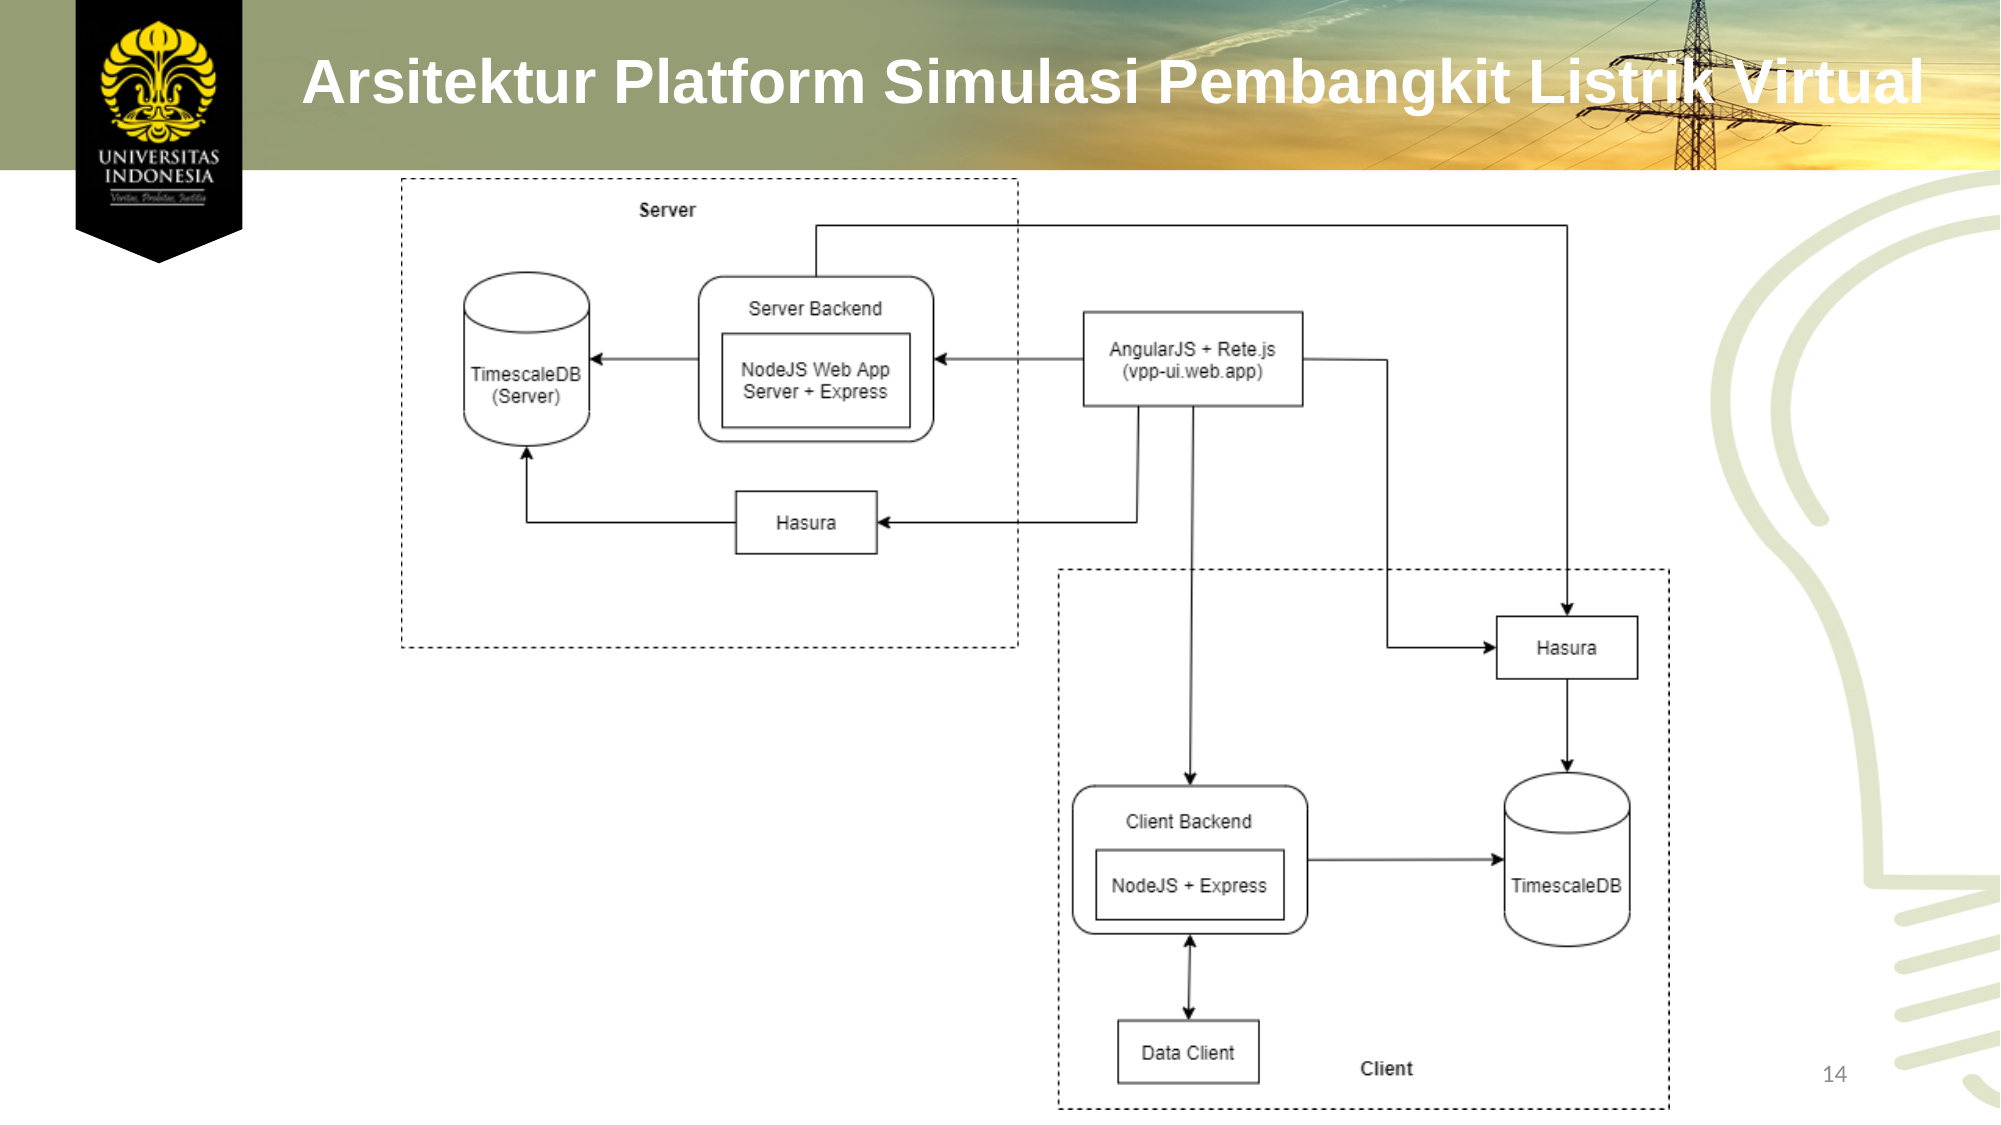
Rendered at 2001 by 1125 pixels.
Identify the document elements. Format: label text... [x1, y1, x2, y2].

slide_number 14 [1670, 1042, 1863, 1103]
text_box [75, 0, 243, 264]
picture [82, 15, 236, 214]
title Arsitektur Platform Simulasi Pembangkit Listrik Virtual [286, 18, 1987, 149]
picture [0, 0, 2000, 1125]
